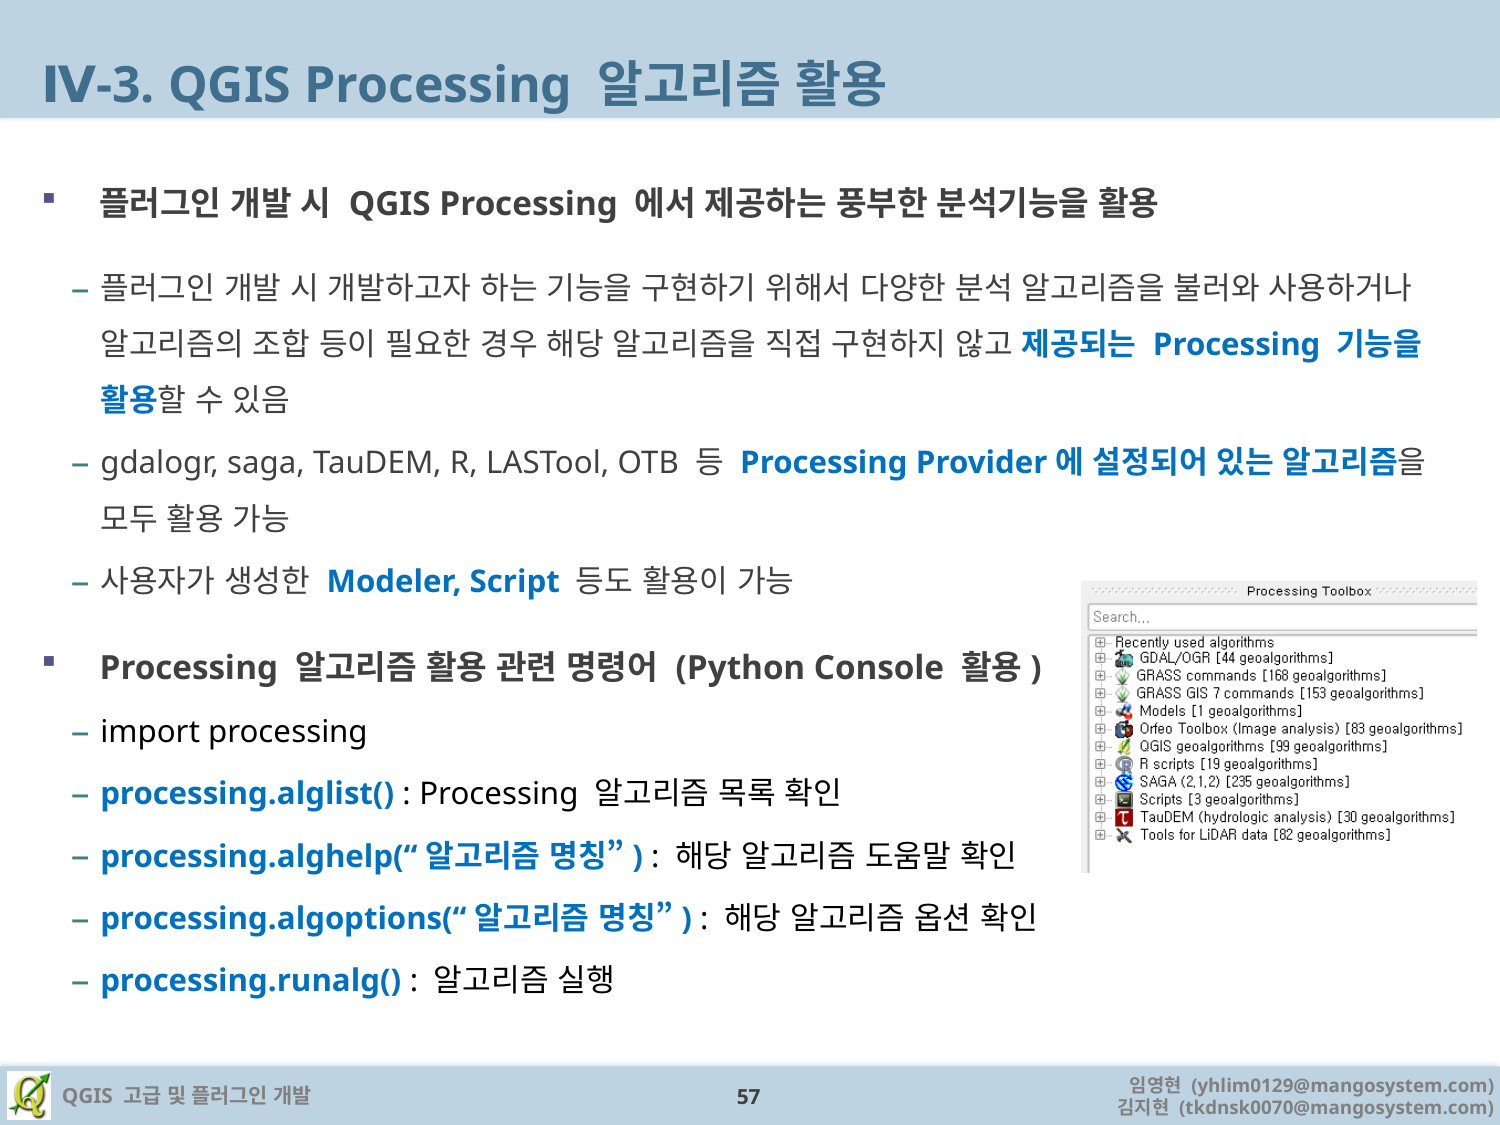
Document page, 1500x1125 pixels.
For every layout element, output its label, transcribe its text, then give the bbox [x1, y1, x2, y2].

slide_number 57 [574, 1079, 923, 1117]
list 플러그인 개발 시 QGIS Processing 에서 제공하는 풍부한 분석기능을 활용 플러그인 개발 시 개발하고자 하는 기능을 구현하기 위해서 다양한 분석 알고리즘을 불러와 사용하거나 알고리즘의 조합 등이 필요한 경우 해당 알고리즘을 직접 구현하지 않고 제공되는 Processing 기능을 활용할 수 있음 gdalogr, saga, TauDEM, R, LASTool, OTB 등 Processing Provider에 설정되어 있는 알고리즘을 모두 활용 가능 사용자가 생성한 Modeler, Script 등도 활용이 가능 Processing 알고리즘 활용 관련 명령어 (Python Console 활용) import processing processing.alglist() : Processing 알고리즘 목록 확인 processing.alghelp(“알고리즘 명칭”) : 해당 알고리즘 도움말 확인 processing.algoptions(“알고리즘 명칭”) : 해당 알고리즘 옵션 확인 processing.runalg() : 알고리즘 실행 [11, 147, 1489, 1065]
title Ⅳ-3. QGIS Processing 알고리즘 활용 [11, 0, 1489, 119]
picture [7, 1071, 51, 1120]
picture [1081, 580, 1477, 873]
